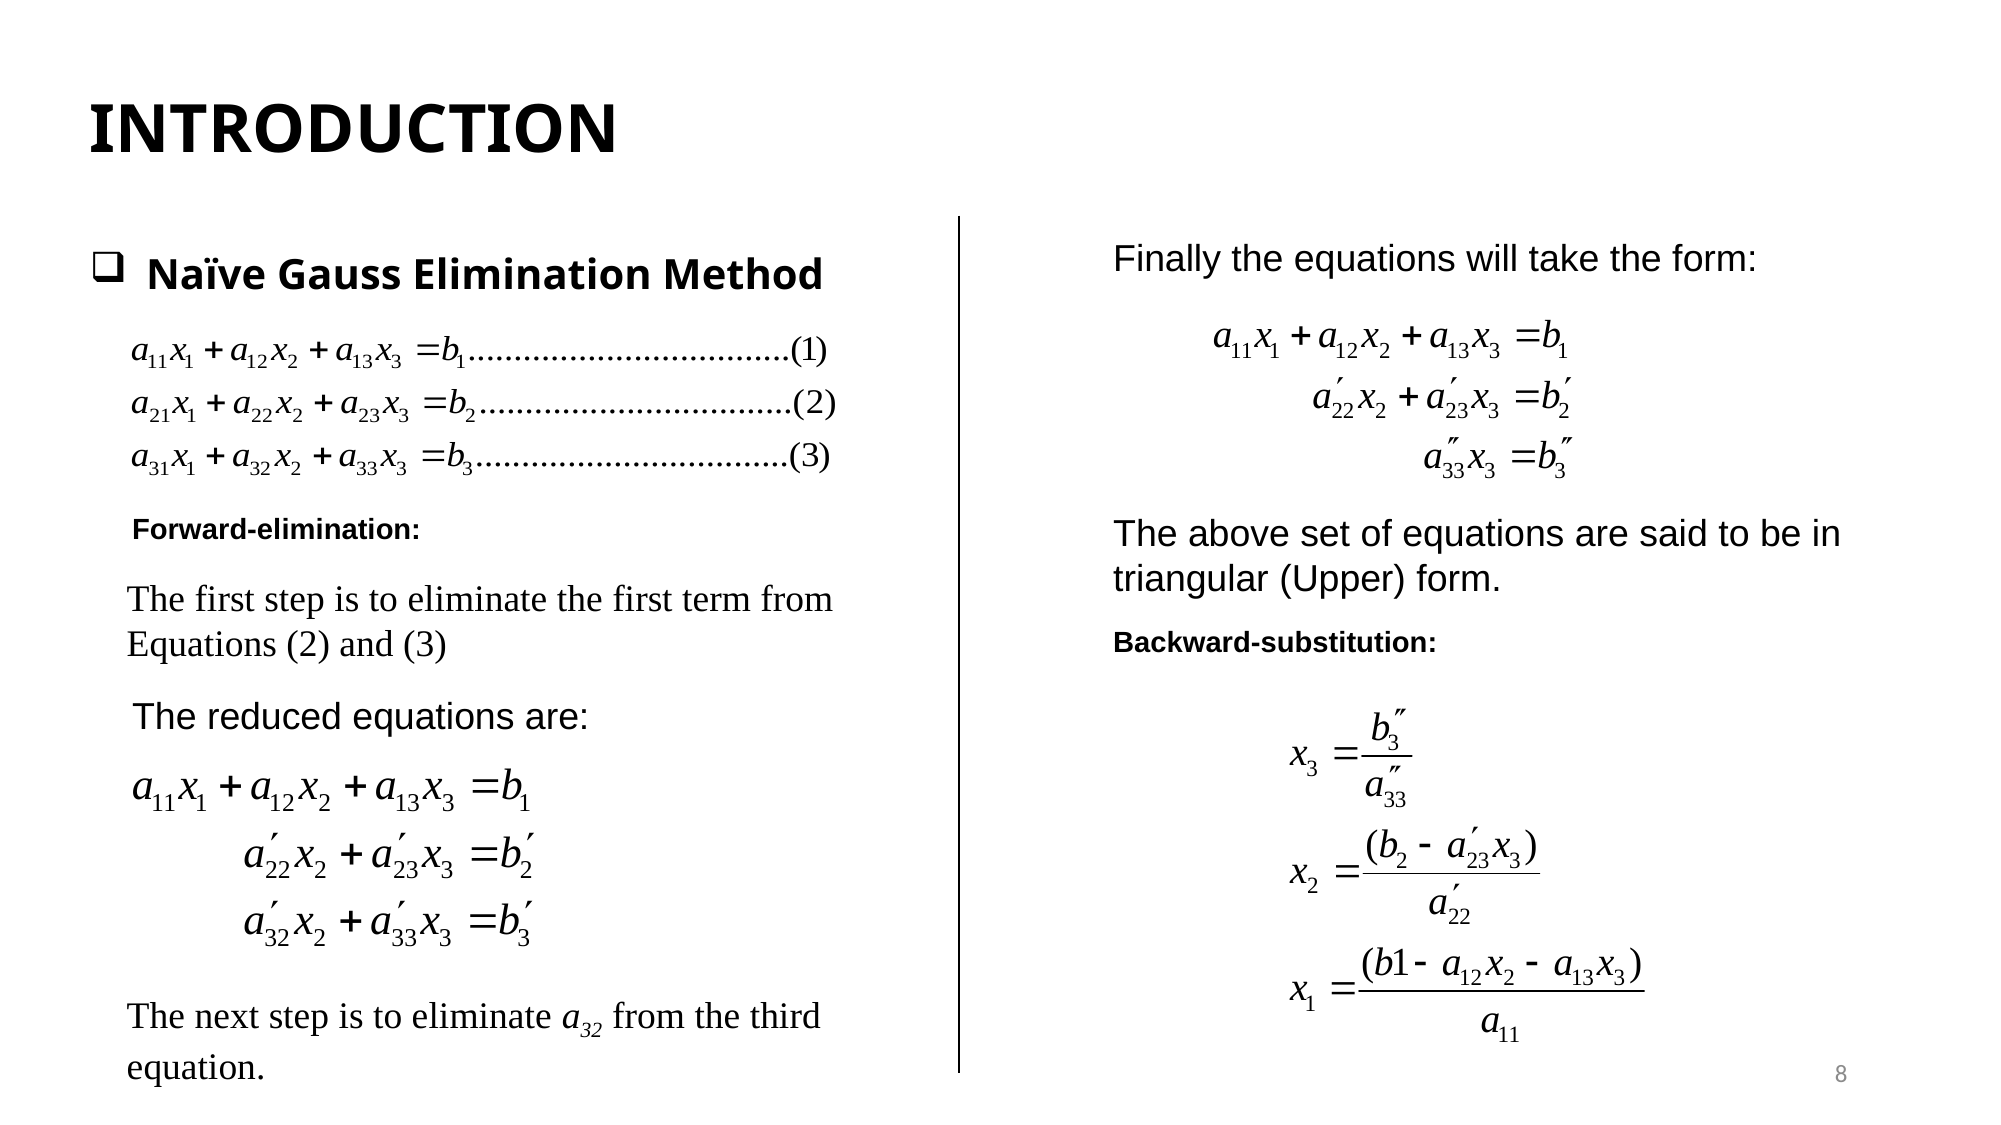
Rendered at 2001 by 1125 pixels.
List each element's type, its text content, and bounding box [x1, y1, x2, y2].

text_box Finally the equations will take the form: [1098, 226, 1816, 287]
text_box Naïve Gauss Elimination Method [960, 215, 1843, 287]
text_box Backward-substitution: [1098, 616, 1549, 666]
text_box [125, 326, 844, 483]
text_box The reduced equations are: [117, 684, 650, 745]
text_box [1282, 700, 1652, 1050]
text_box The above set of equations are said to be in triangular (Upper) form. [1098, 501, 1905, 607]
text_box Forward-elimination: [117, 502, 568, 553]
text_box The first step is to eliminate the first term from Equations (2) and (3) [111, 566, 864, 672]
text_box Naïve Gauss Elimination Method [75, 215, 958, 287]
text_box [1206, 309, 1580, 487]
text_box INTRODUCTION [75, 78, 881, 173]
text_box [125, 756, 544, 956]
text_box The next step is to eliminate a32 from the third equation. [111, 983, 881, 1095]
slide_number 8 [1412, 1042, 1863, 1103]
